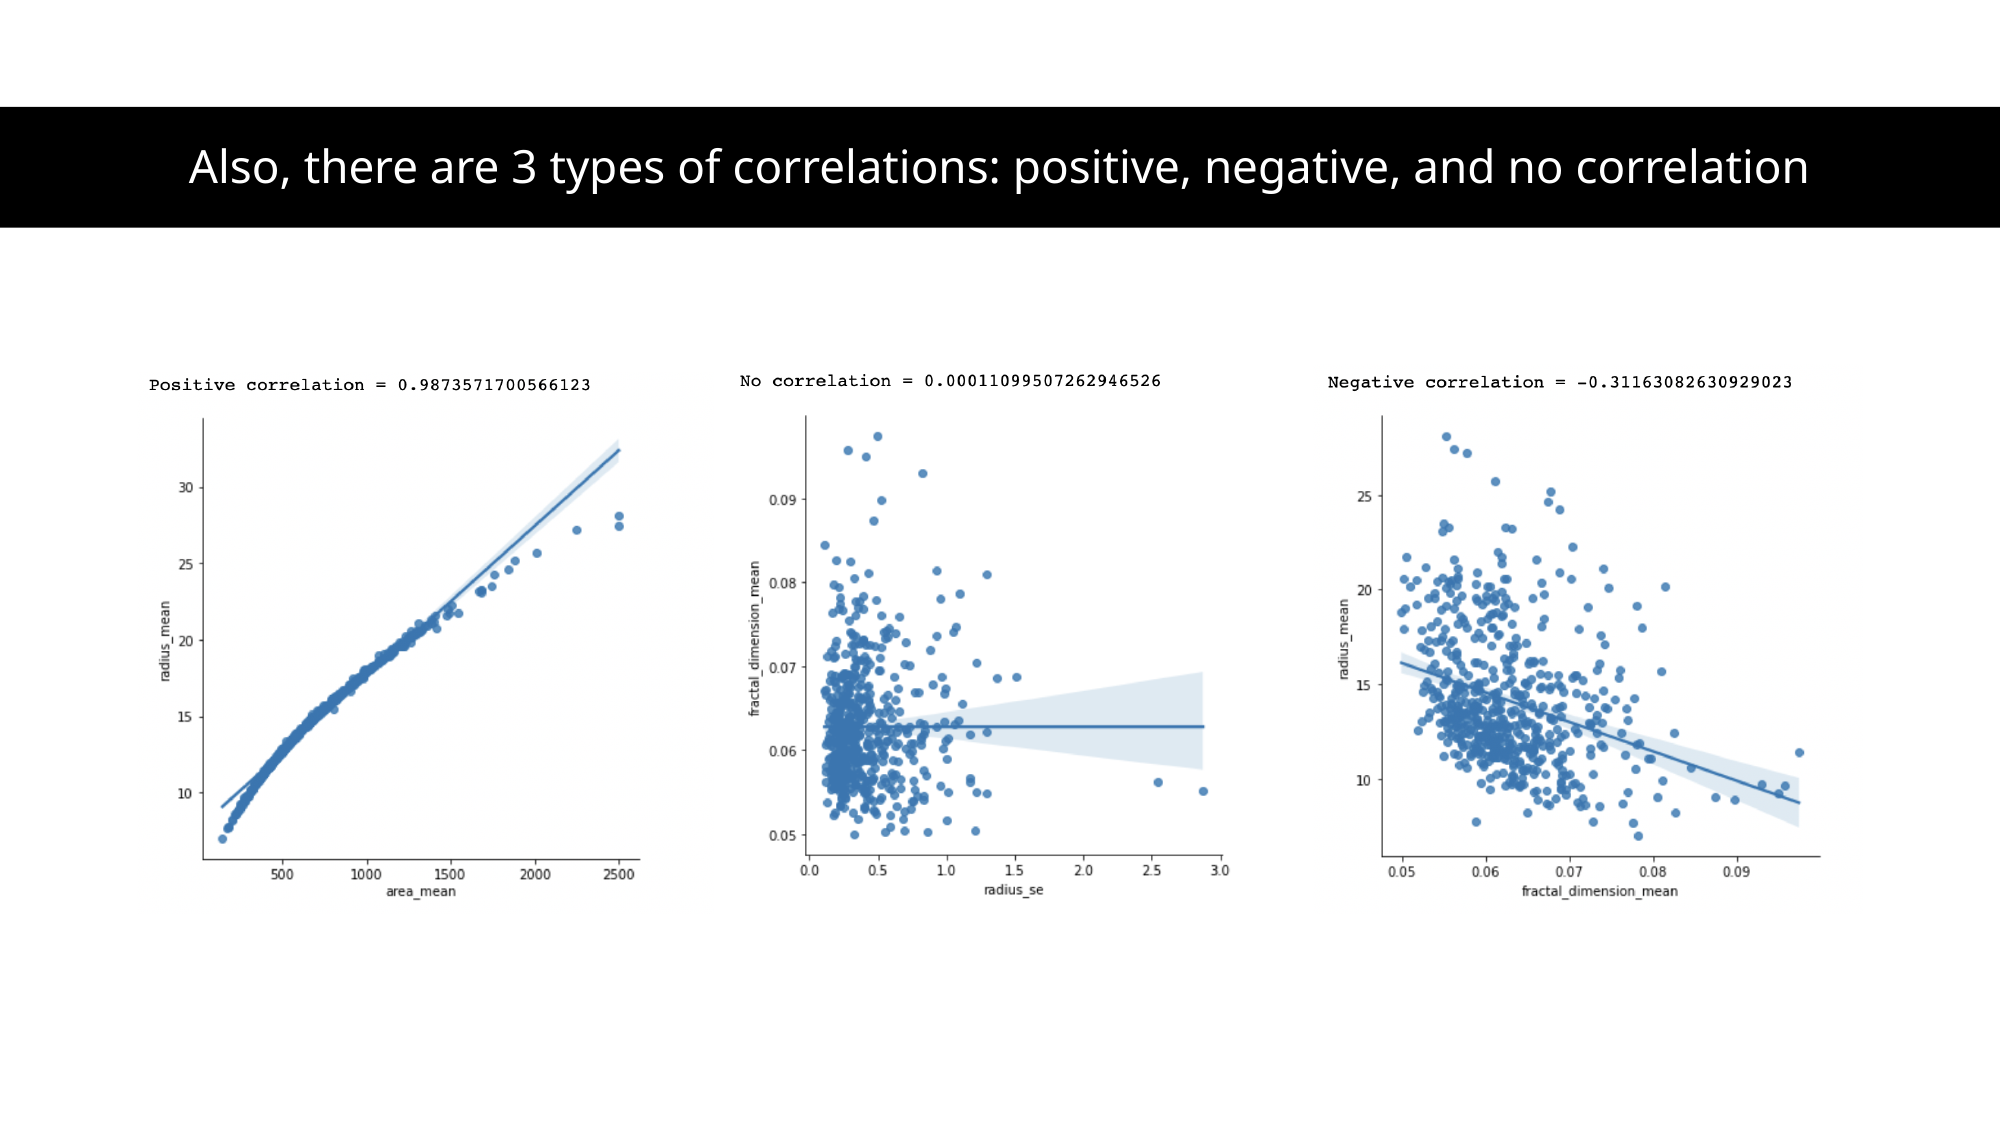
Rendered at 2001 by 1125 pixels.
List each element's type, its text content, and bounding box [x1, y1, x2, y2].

text_box [0, 106, 2000, 229]
picture [725, 364, 1302, 915]
picture [1313, 364, 1863, 915]
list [137, 372, 715, 915]
title Also, there are 3 types of correlations: positive, negative, and no correlation [137, 110, 1863, 228]
